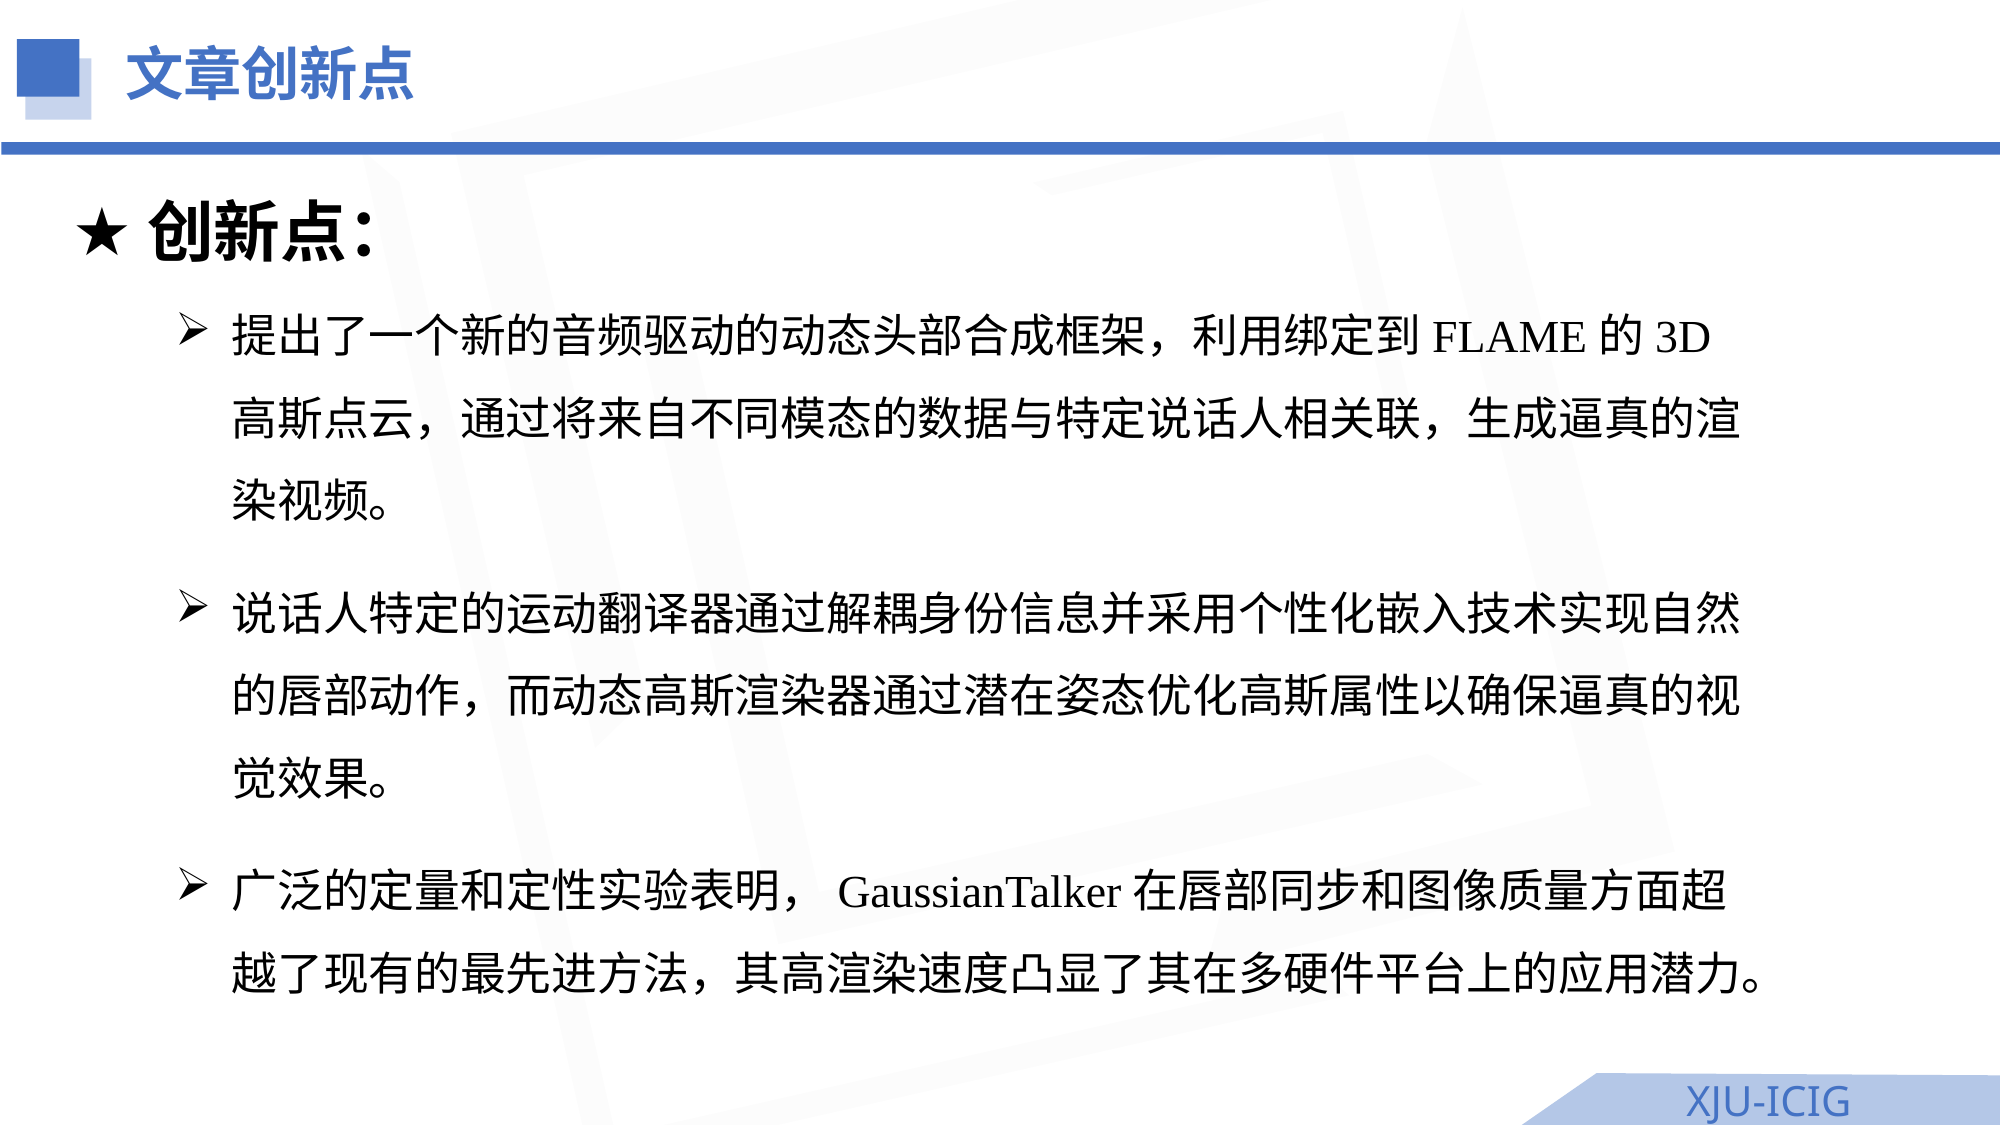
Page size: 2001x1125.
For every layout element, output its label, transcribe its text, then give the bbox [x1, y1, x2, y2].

text_box 文章创新点 [110, 29, 518, 114]
text_box 创新点： [57, 182, 424, 277]
text_box 说话人特定的运动翻译器通过解耦身份信息并采用个性化嵌入技术实现自然的唇部动作，而动态高斯渲染器通过潜在姿态优化高斯属性以确保逼真的视觉效果。 [1563, 549, 1779, 812]
text_box 说话人特定的运动翻译器通过解耦身份信息并采用个性化嵌入技术实现自然的唇部动作，而动态高斯渲染器通过潜在姿态优化高斯属性以确保逼真的视觉效果。 [160, 549, 518, 812]
text_box 提出了一个新的音频驱动的动态头部合成框架，利用绑定到FLAME的3D高斯点云，通过将来自不同模态的数据与特定说话人相关联，生成逼真的渲染视频。 [1563, 272, 1779, 535]
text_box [16, 38, 92, 120]
text_box XJU-ICIG [1519, 1072, 2000, 1125]
text_box 广泛的定量和定性实验表明，GaussianTalker在唇部同步和图像质量方面超越了现有的最先进方法，其高渲染速度凸显了其在多硬件平台上的应用潜力。 [160, 827, 518, 1007]
text_box [0, 141, 518, 156]
text_box 提出了一个新的音频驱动的动态头部合成框架，利用绑定到FLAME的3D高斯点云，通过将来自不同模态的数据与特定说话人相关联，生成逼真的渲染视频。 [160, 272, 518, 535]
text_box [518, 0, 1563, 1109]
text_box 广泛的定量和定性实验表明，GaussianTalker在唇部同步和图像质量方面超越了现有的最先进方法，其高渲染速度凸显了其在多硬件平台上的应用潜力。 [1563, 827, 1779, 1007]
text_box [1563, 141, 2000, 156]
